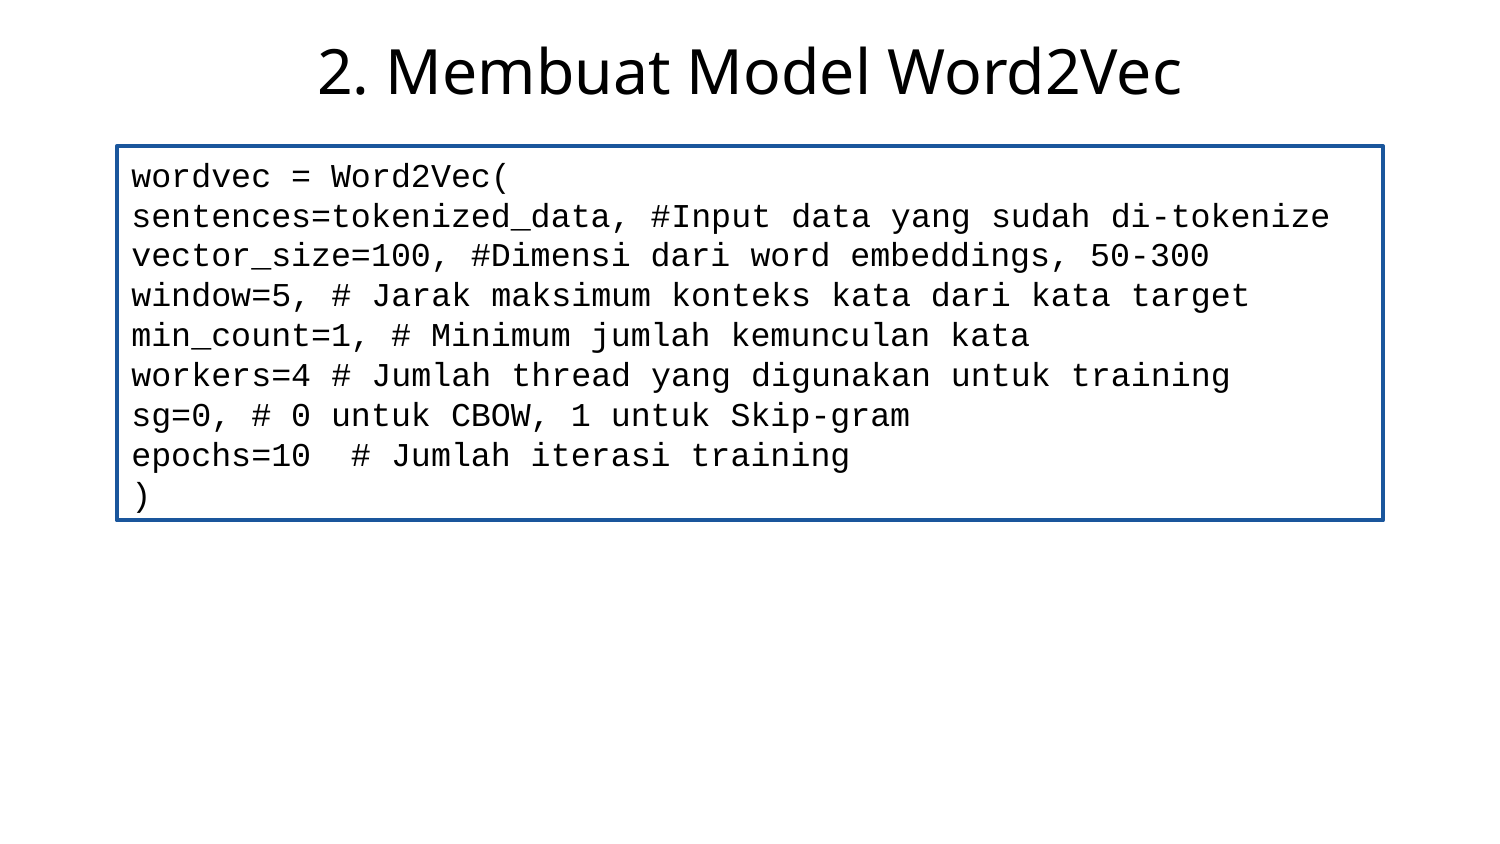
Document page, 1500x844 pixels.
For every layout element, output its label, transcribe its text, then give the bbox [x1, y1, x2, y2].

text_box wordvec = Word2Vec( sentences=tokenized_data, #Input data yang sudah di-tokenize vector_size=100, #Dimensi dari word embeddings, 50-300 window=5, # Jarak maksimum konteks kata dari kata target min_count=1, # Minimum jumlah kemunculan kata workers=4 # Jumlah thread yang digunakan untuk training sg=0, # 0 untuk CBOW, 1 untuk Skip-gram epochs=10 # Jumlah iterasi training ) [115, 144, 1385, 522]
title 2. Membuat Model Word2Vec [75, 67, 1425, 147]
